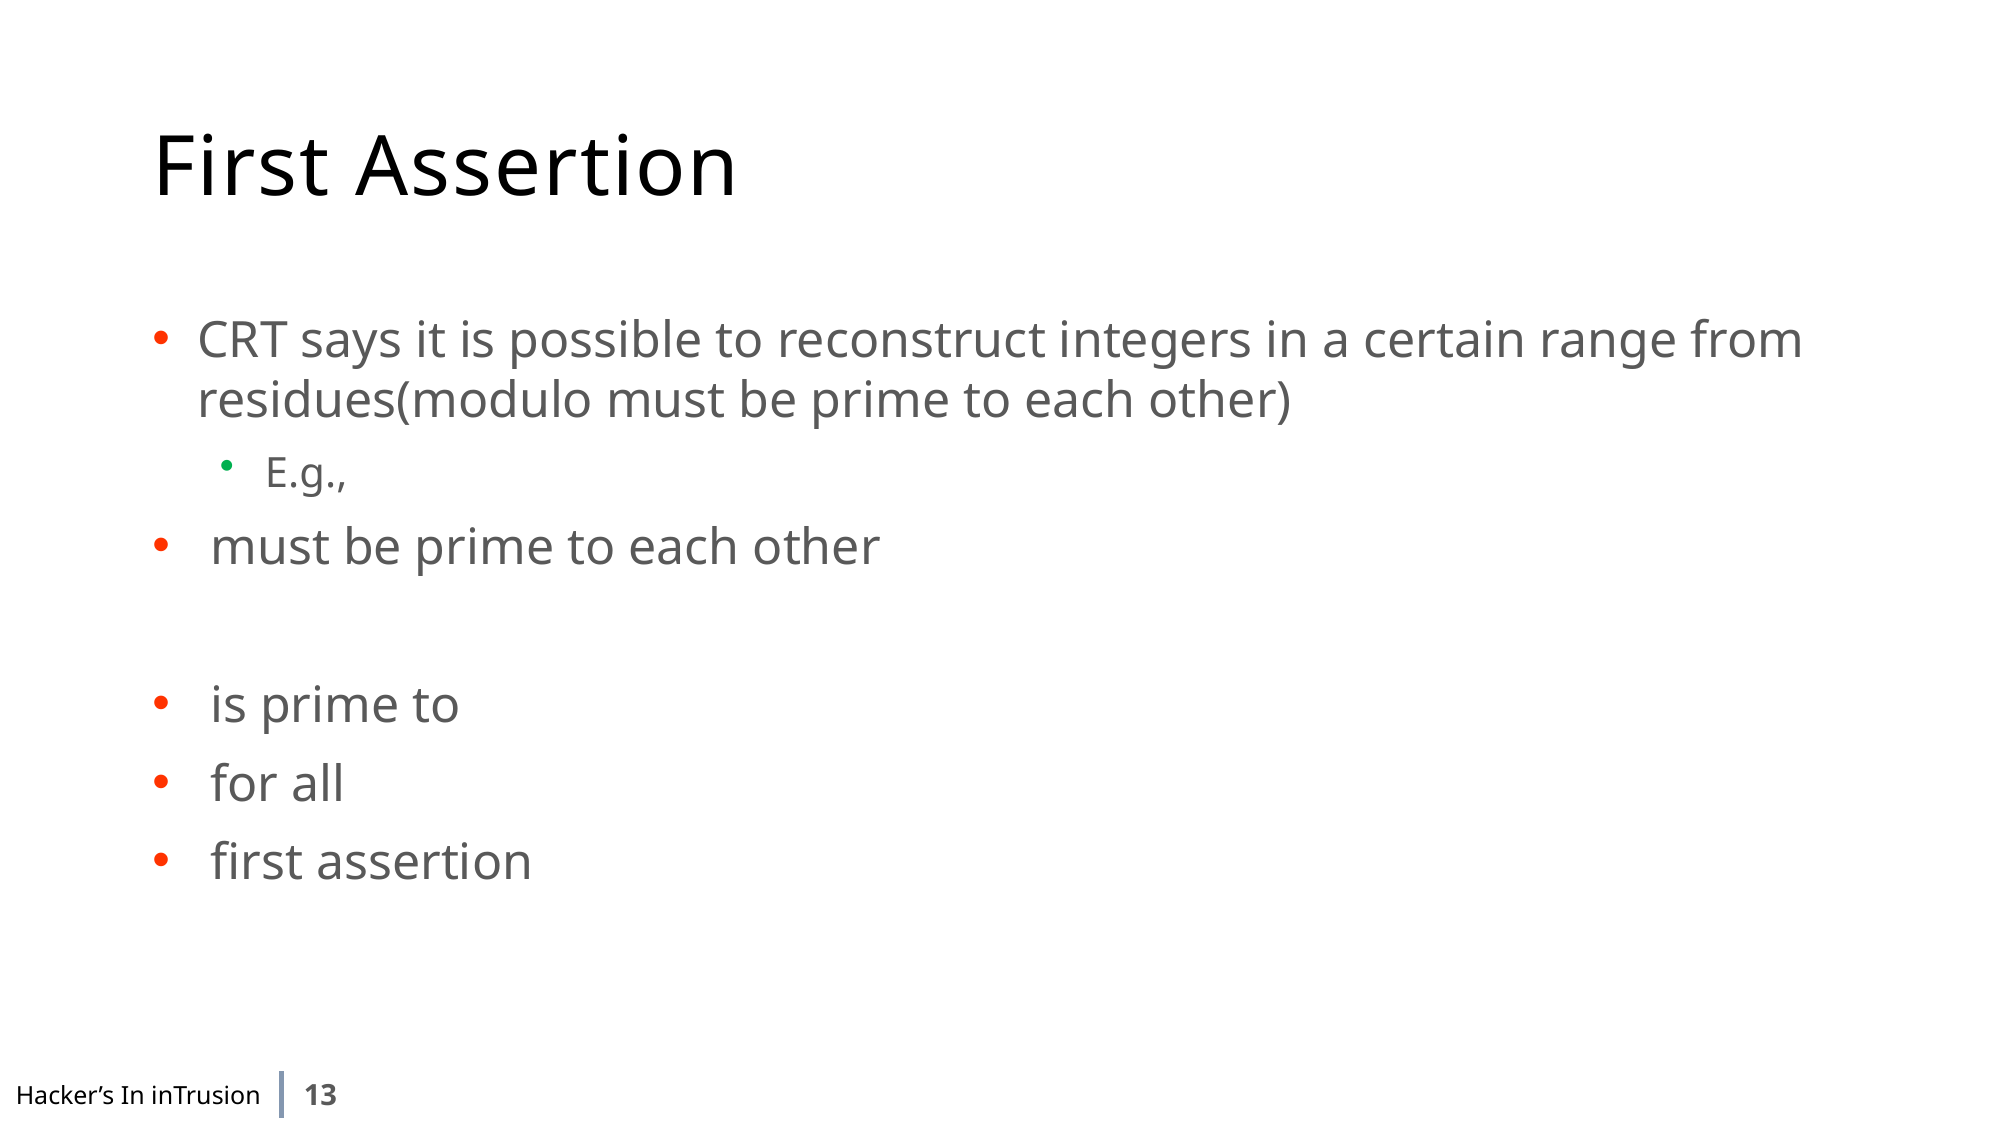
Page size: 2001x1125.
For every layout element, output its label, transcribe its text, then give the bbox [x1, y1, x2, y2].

title First Assertion [137, 59, 1863, 278]
